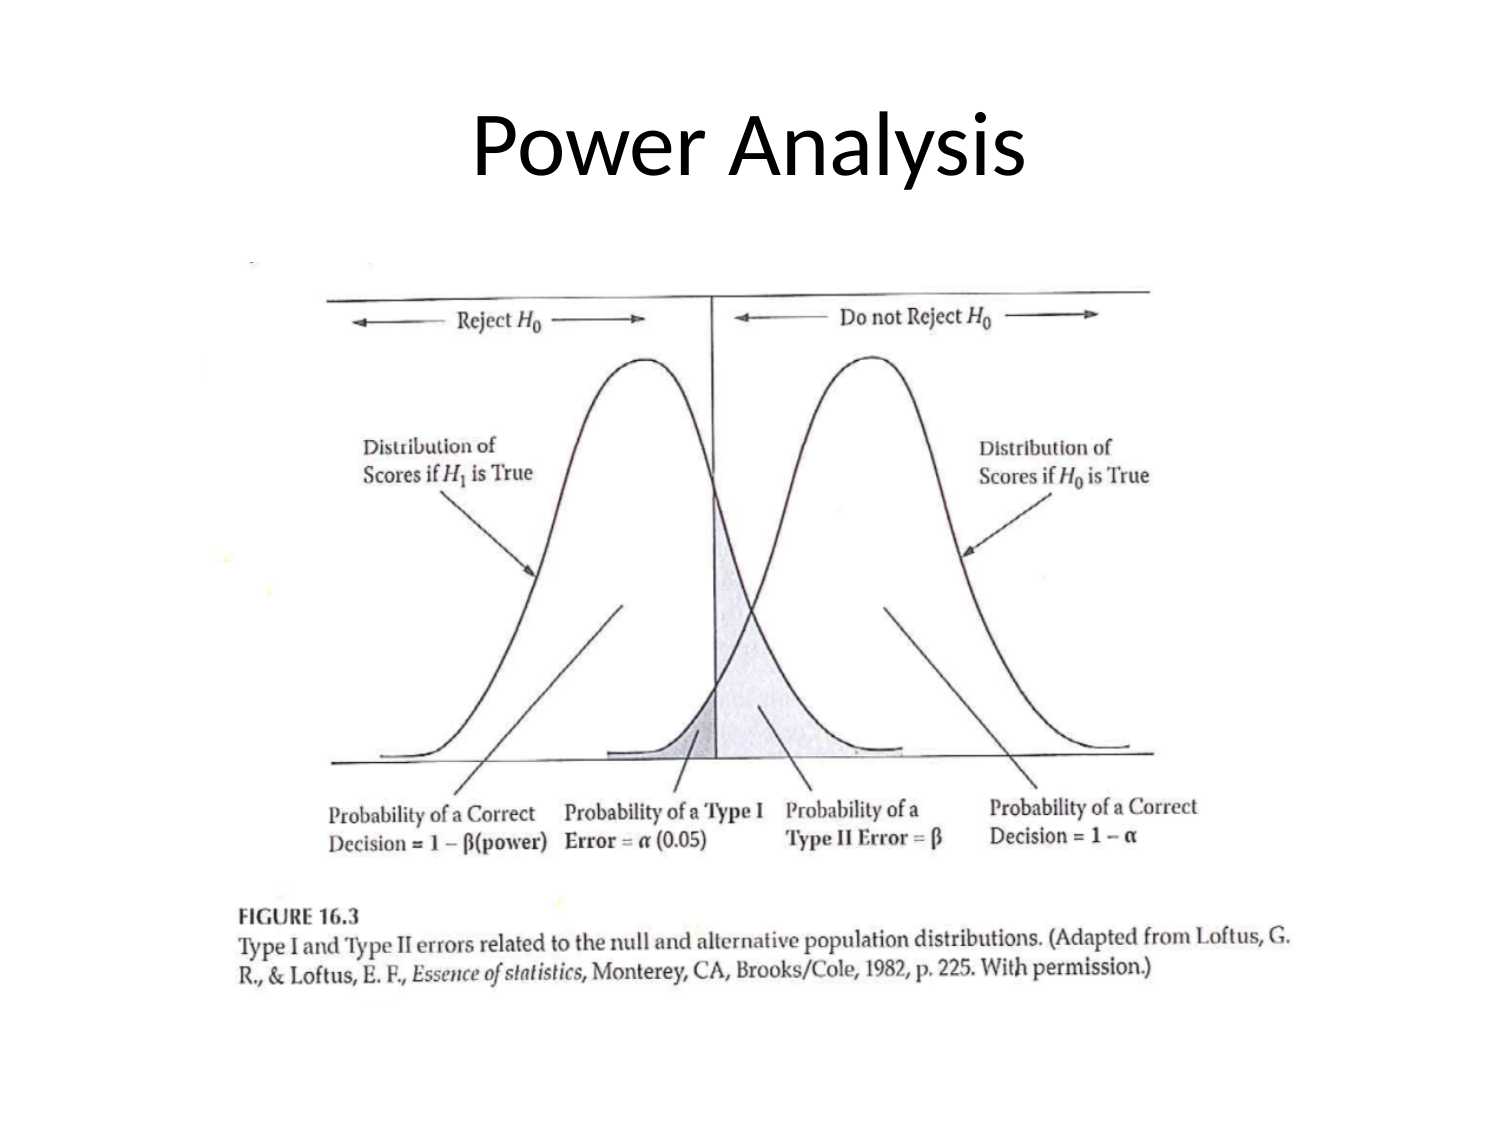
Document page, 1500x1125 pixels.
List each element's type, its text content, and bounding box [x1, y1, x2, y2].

title Power Analysis [75, 45, 1425, 233]
picture [201, 262, 1299, 1005]
